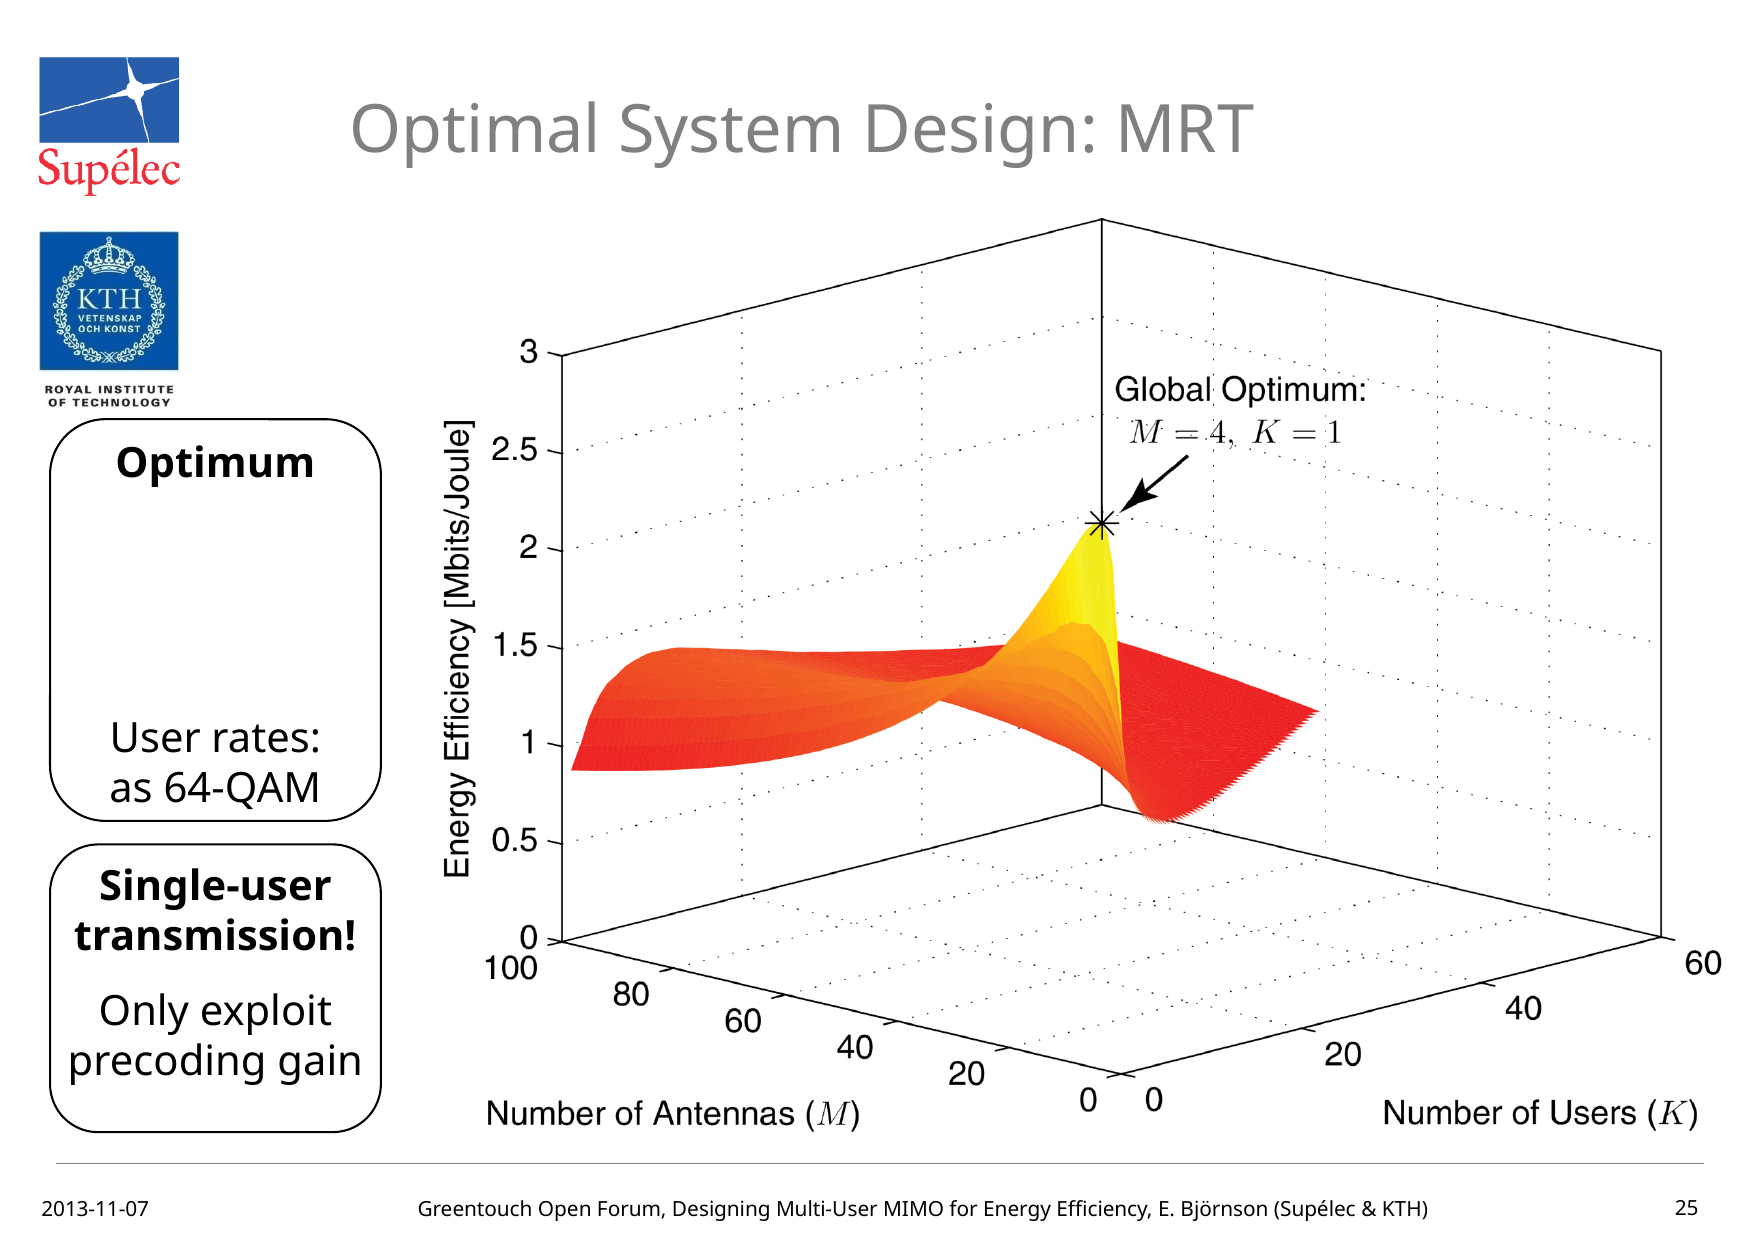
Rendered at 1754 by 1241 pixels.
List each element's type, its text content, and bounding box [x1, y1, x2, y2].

picture [38, 57, 180, 196]
picture [39, 231, 179, 408]
picture [439, 218, 1723, 1133]
slide_number 25 [1627, 1175, 1714, 1241]
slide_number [26, 1175, 206, 1241]
title Optimal System Design: MRT [349, 22, 1663, 230]
footer Greentouch Open Forum, Designing Multi-User MIMO for Energy Efficiency, E. Björnson (Supélec & KTH) [354, 1175, 1492, 1241]
text_box Single-user transmission! Only exploit precoding gain [50, 844, 381, 1133]
